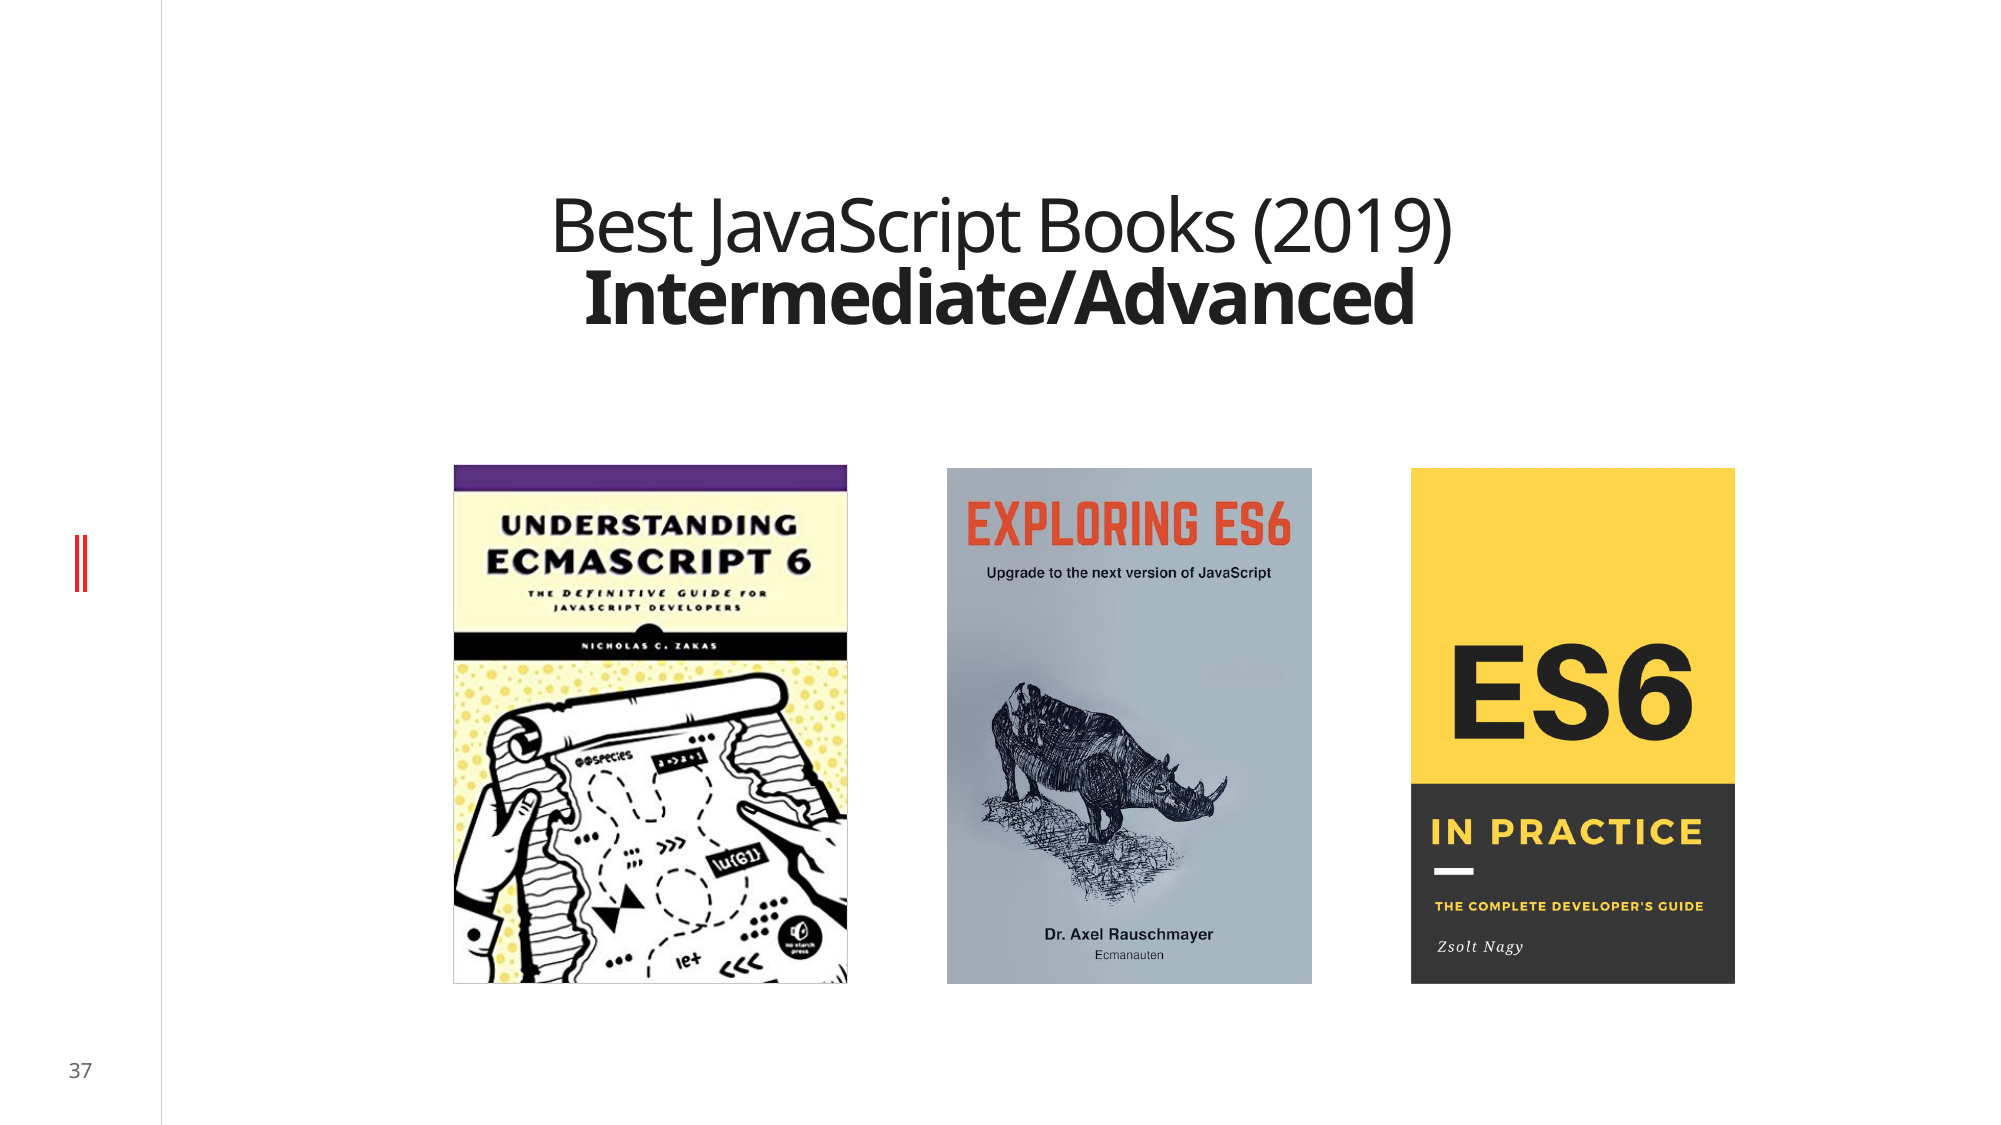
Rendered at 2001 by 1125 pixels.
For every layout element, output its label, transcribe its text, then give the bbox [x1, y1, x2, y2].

slide_number 37 [38, 1052, 123, 1091]
picture [1411, 468, 1735, 984]
picture [453, 464, 848, 984]
title Best JavaScript Books (2019) Intermediate/Advanced [306, 163, 1697, 286]
picture [947, 468, 1312, 984]
